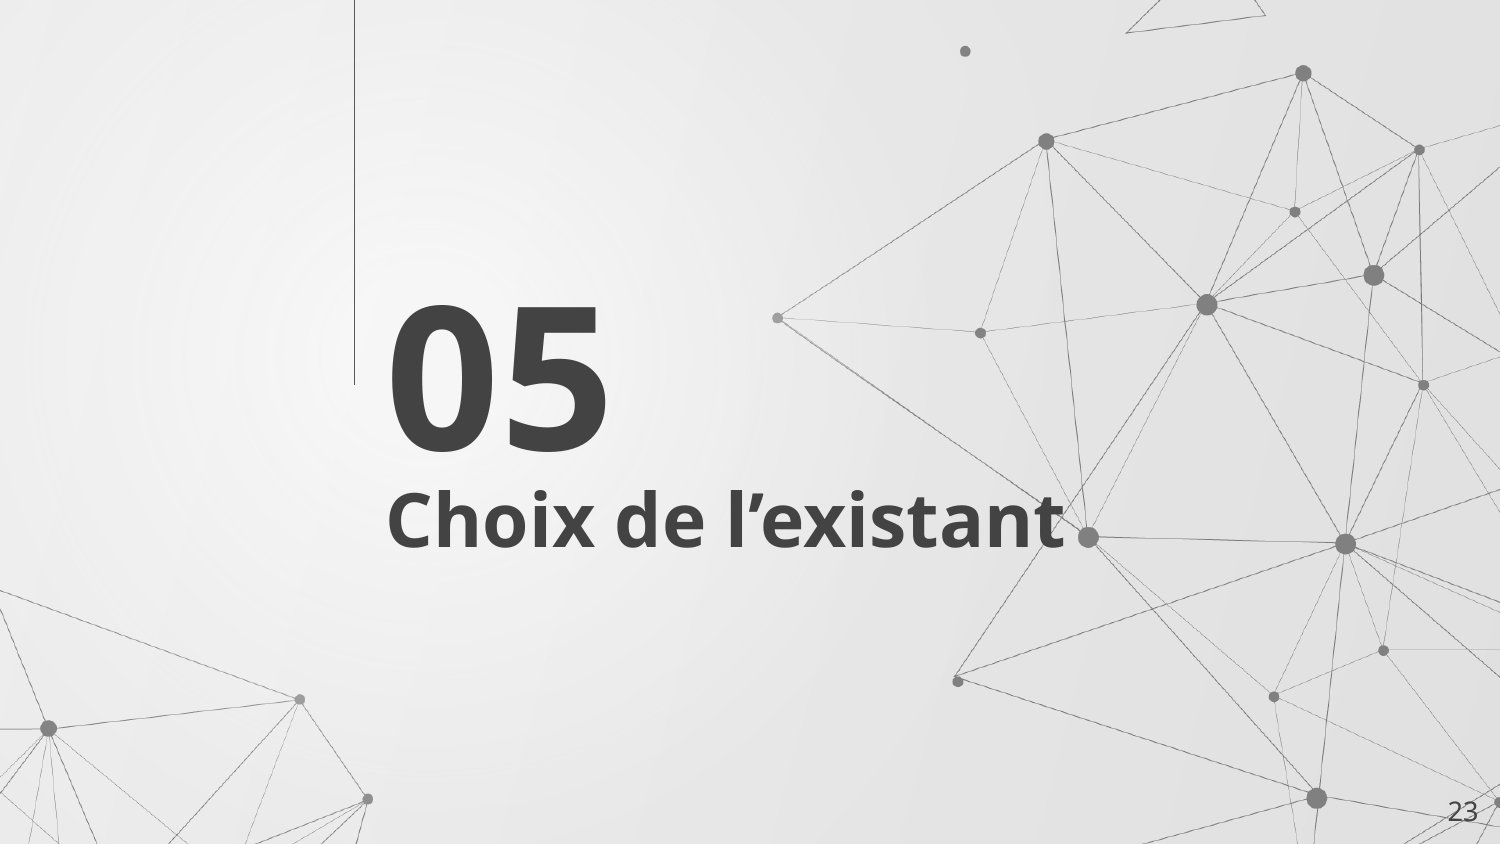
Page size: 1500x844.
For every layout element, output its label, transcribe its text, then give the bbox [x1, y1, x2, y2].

slide_number ‹#› [1403, 779, 1494, 844]
picture [0, 0, 1500, 844]
title Choix de l’existant [370, 359, 1224, 676]
title 05 [370, 308, 860, 433]
